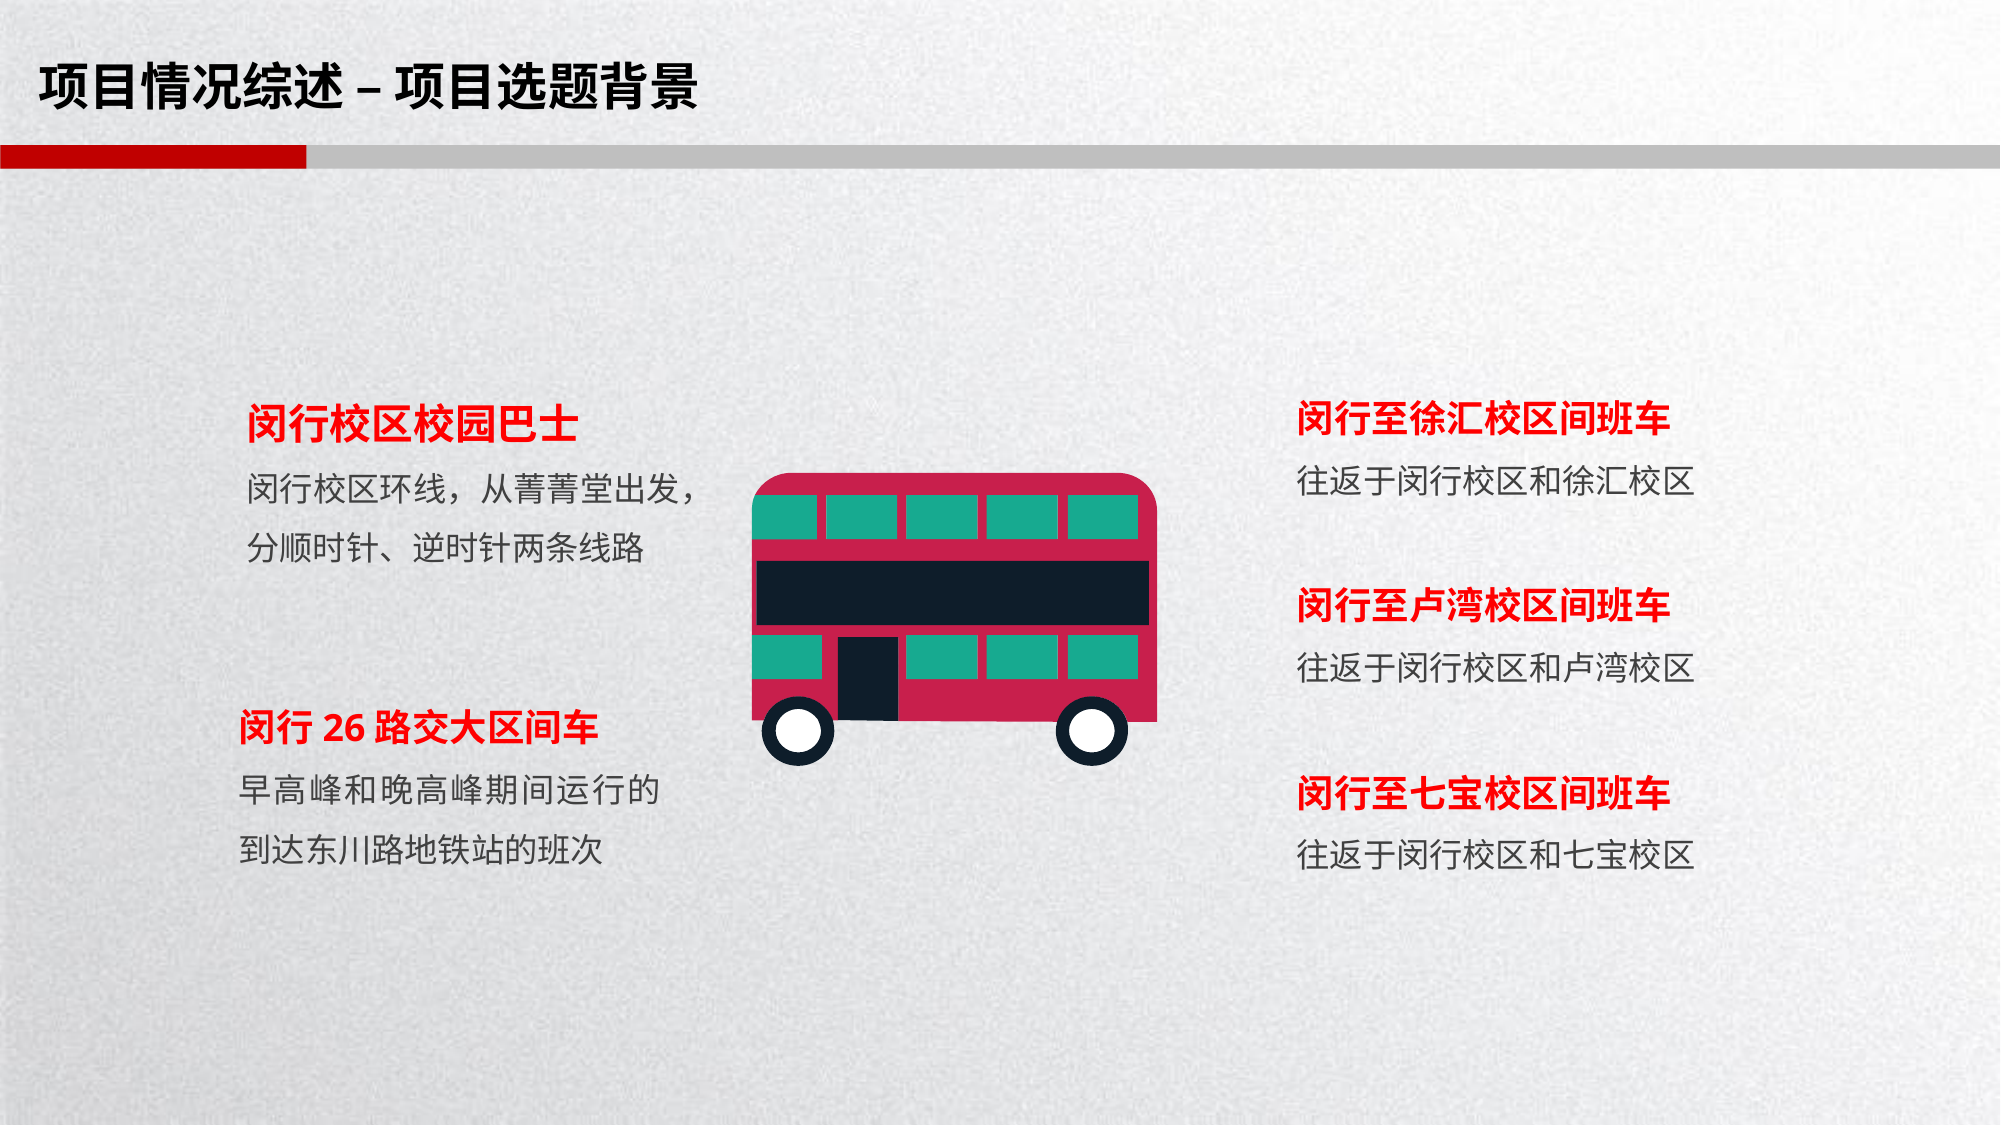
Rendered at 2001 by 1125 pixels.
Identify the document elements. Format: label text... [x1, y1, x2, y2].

title 项目情况综述 – 项目选题背景 [23, 47, 1824, 124]
picture [0, 0, 2001, 1125]
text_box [751, 472, 1158, 767]
text_box 闵行至卢湾校区间班车 往返于闵行校区和卢湾校区 [1296, 559, 1718, 721]
text_box 闵行26路交大区间车 早高峰和晚高峰期间运行的到达东川路地铁站的班次 [238, 681, 662, 903]
text_box 闵行至七宝校区间班车 往返于闵行校区和七宝校区 [1296, 746, 1702, 908]
text_box 闵行校区校园巴士 闵行校区环线，从菁菁堂出发，分顺时针、逆时针两条线路 [246, 372, 715, 568]
text_box 闵行至徐汇校区间班车 往返于闵行校区和徐汇校区 [1296, 372, 1718, 534]
